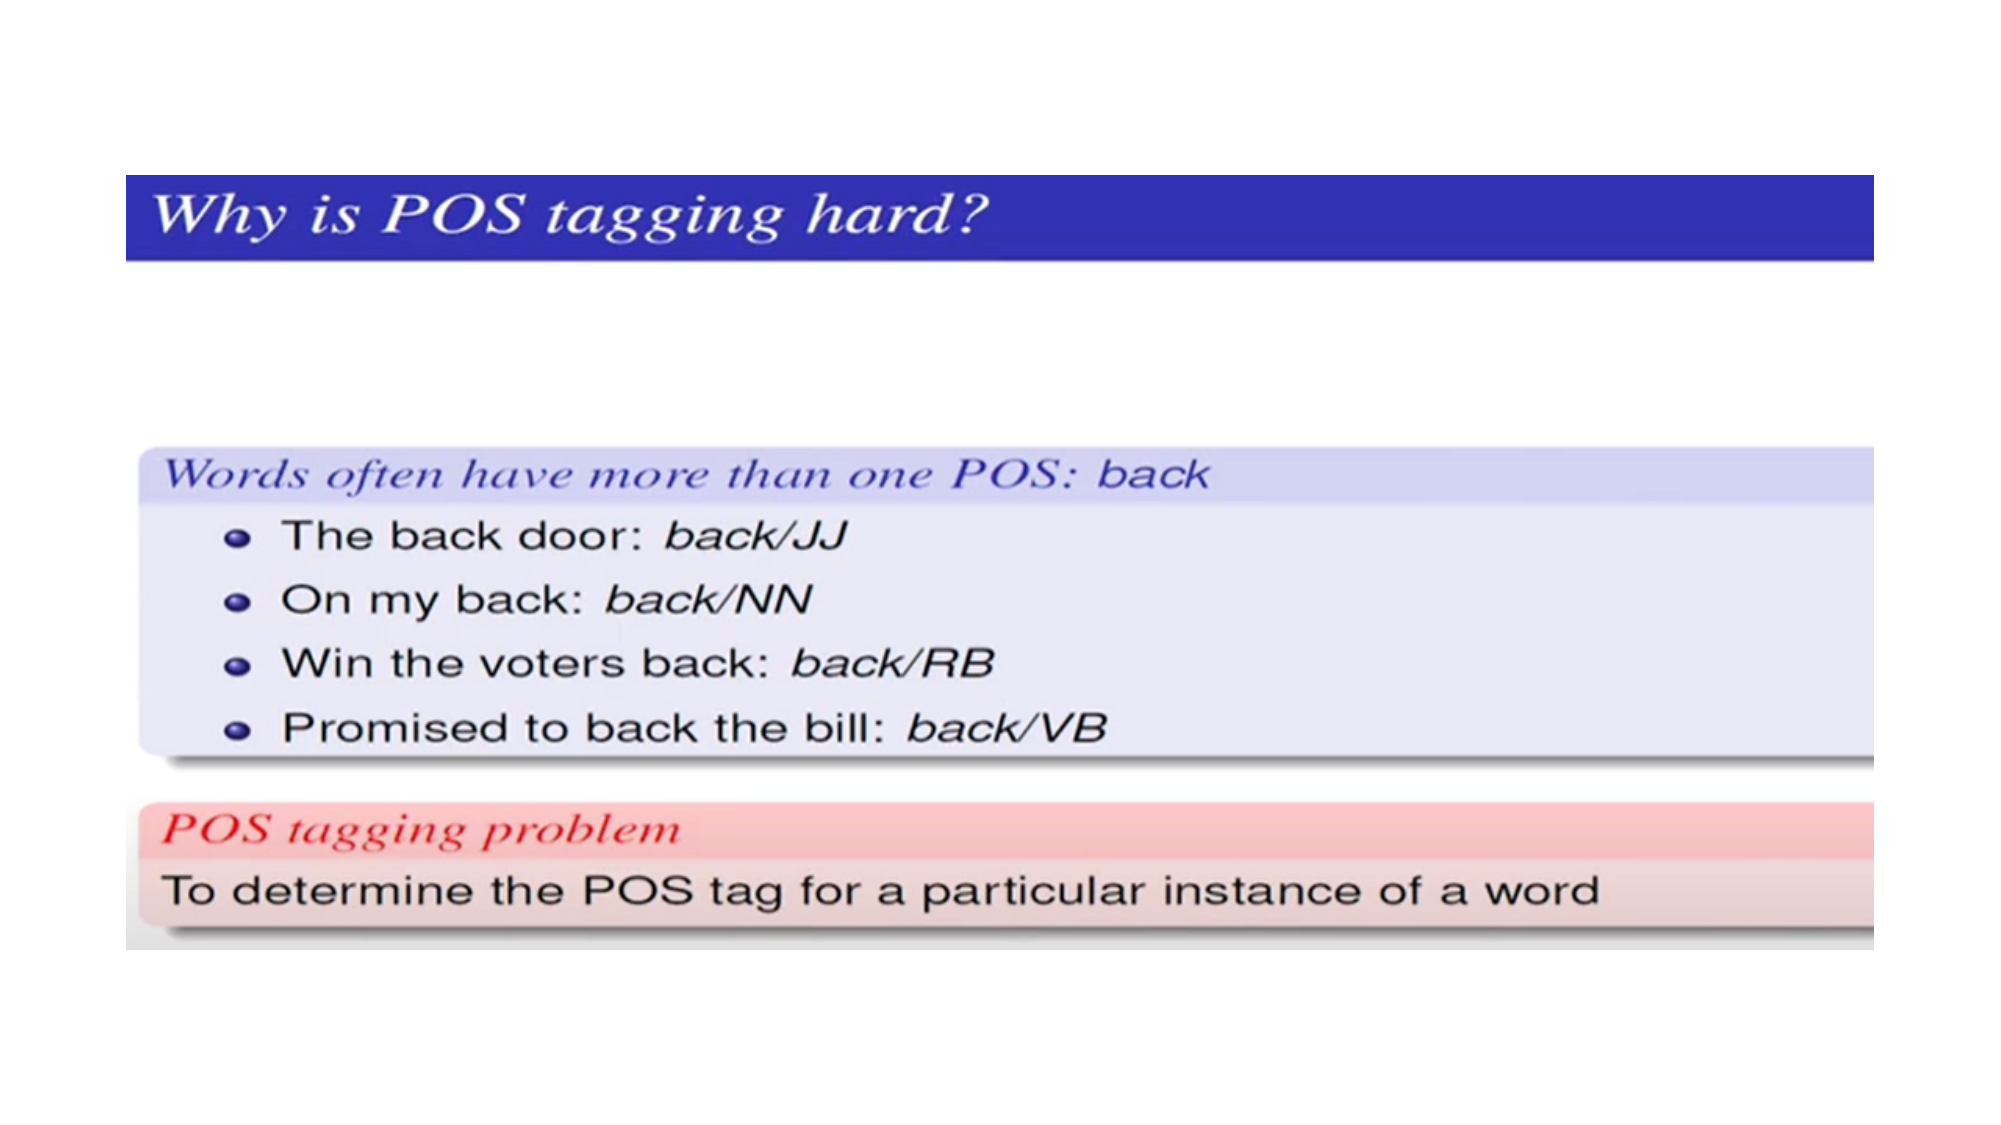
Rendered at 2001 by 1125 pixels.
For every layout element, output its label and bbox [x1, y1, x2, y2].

picture [126, 175, 1874, 950]
